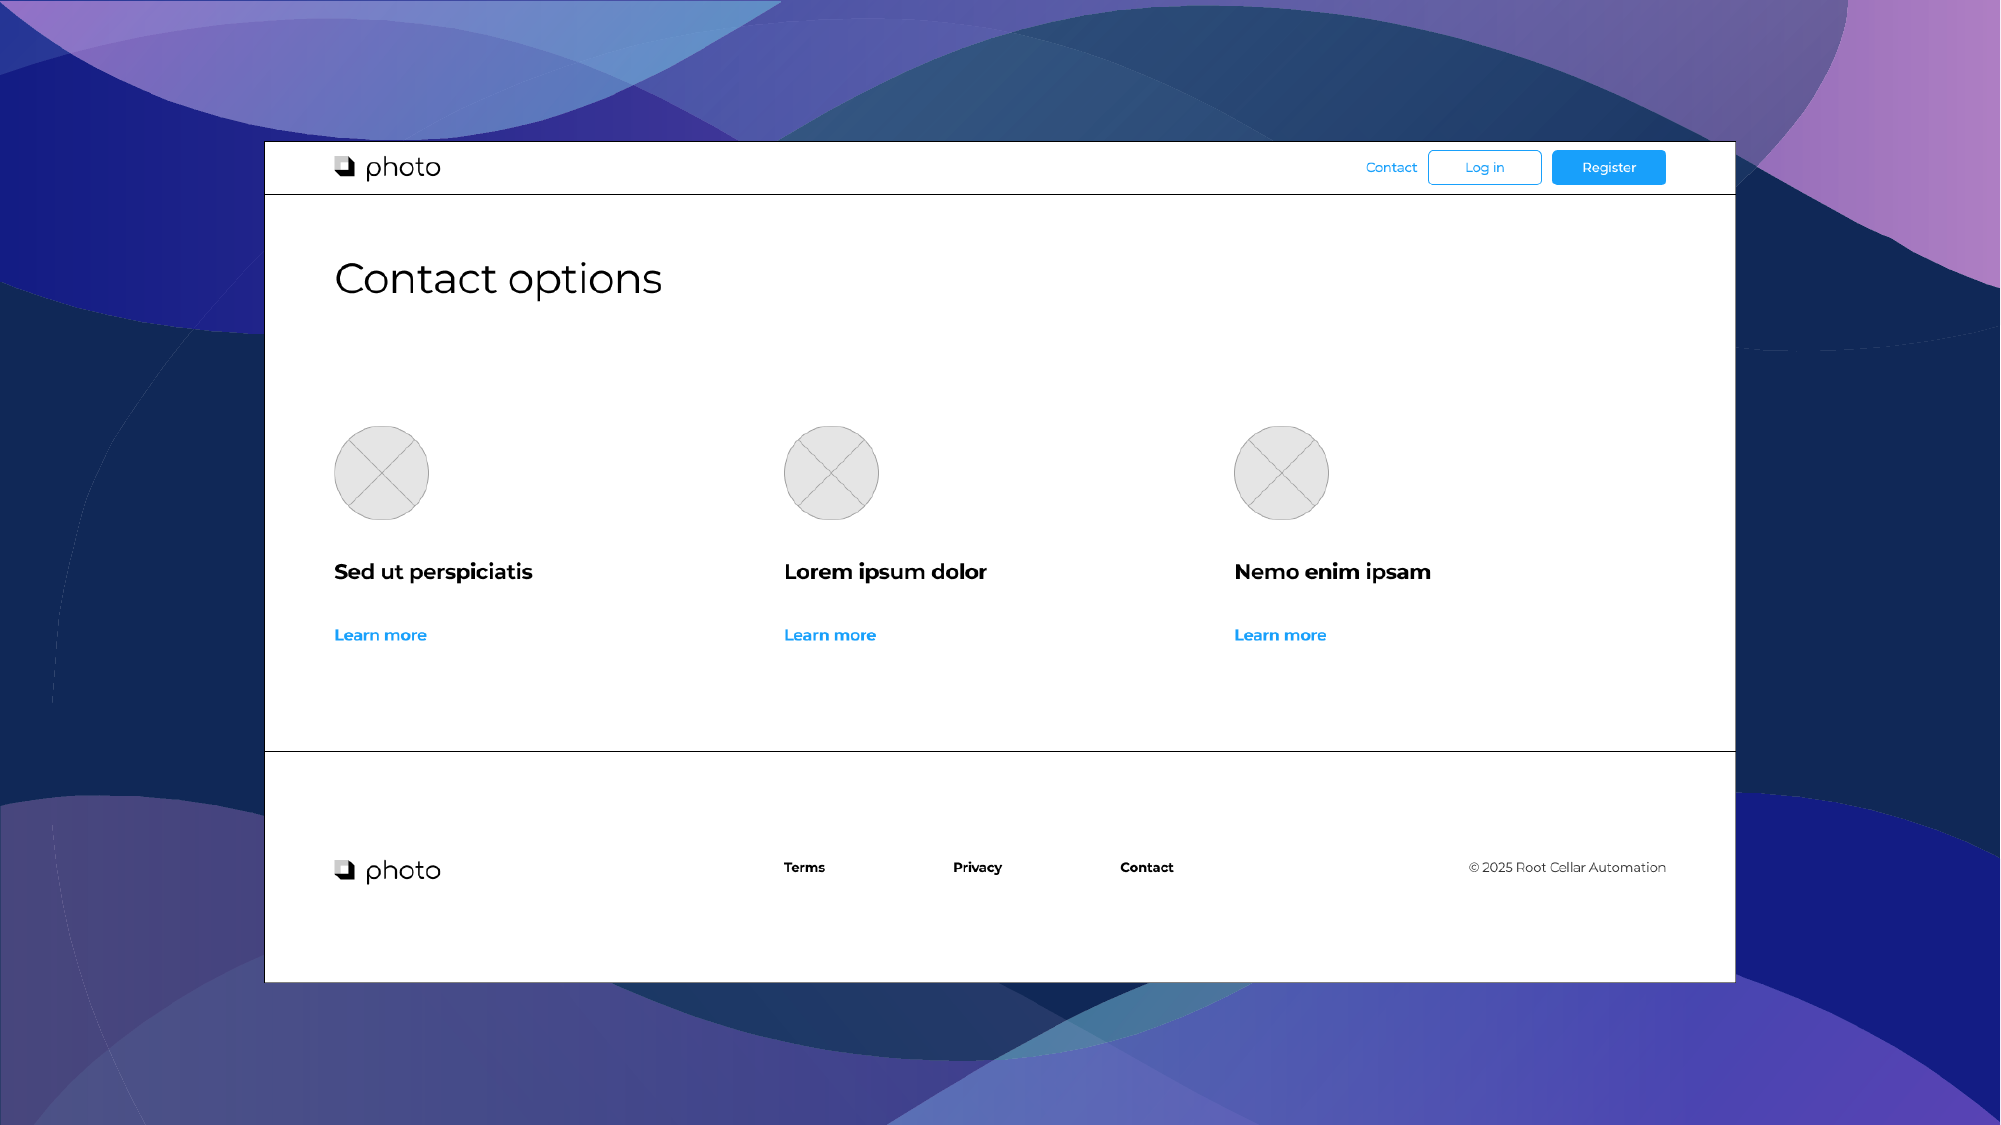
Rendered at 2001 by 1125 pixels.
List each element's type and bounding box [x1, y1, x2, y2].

picture [264, 141, 1736, 984]
